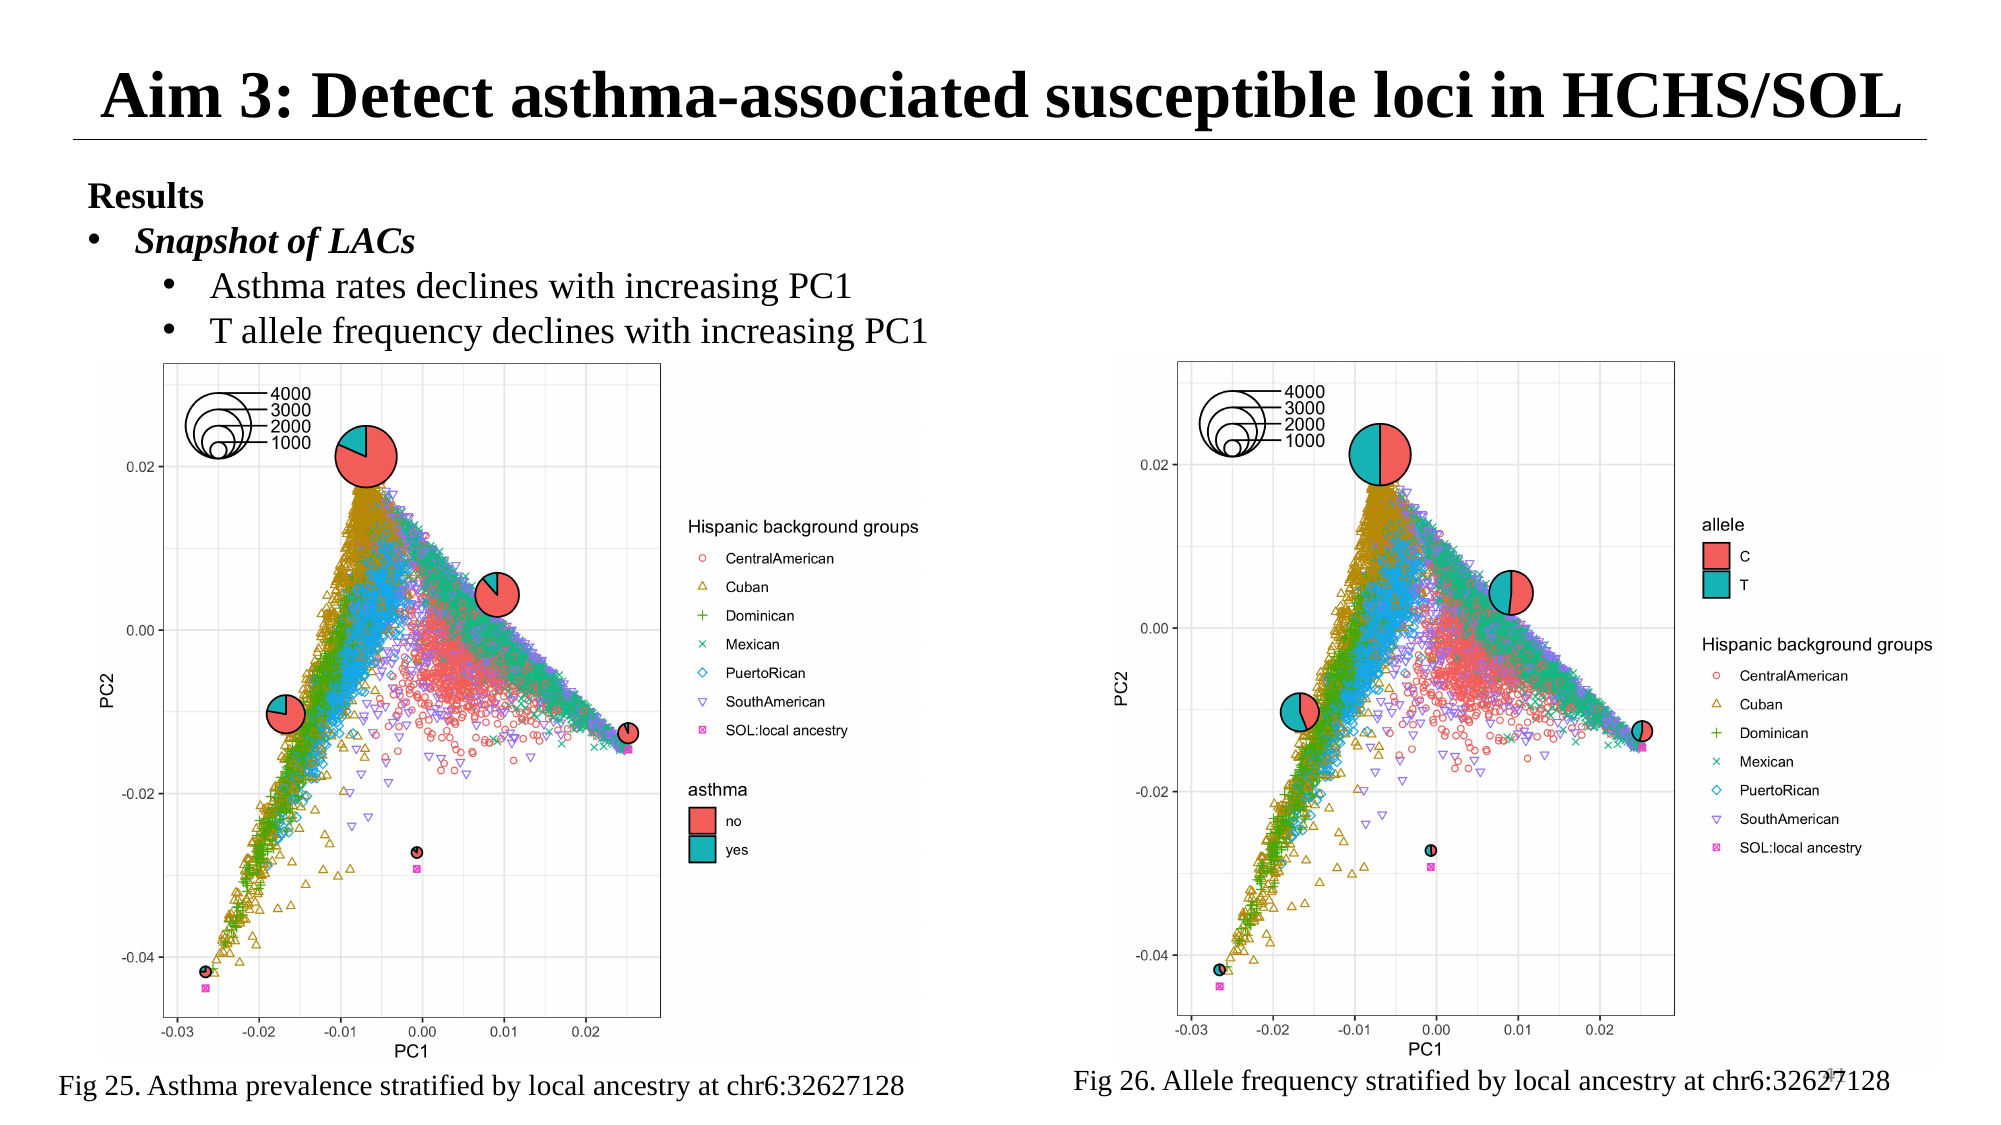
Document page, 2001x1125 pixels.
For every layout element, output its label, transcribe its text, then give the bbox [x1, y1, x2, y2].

text_box Fig 25. Asthma prevalence stratified by local ancestry at chr6:32627128 [43, 1059, 921, 1109]
text_box Fig 26. Allele frequency stratified by local ancestry at chr6:32627128 [1058, 1054, 1907, 1104]
picture [1114, 352, 1940, 1068]
text_box Aim 3: Detect asthma-associated susceptible loci in HCHS/SOL [86, 43, 1922, 139]
picture [97, 359, 923, 1062]
text_box Results Snapshot of LACs Asthma rates declines with increasing PC1 T allele frequency declines with increasing PC1 [72, 163, 1927, 359]
